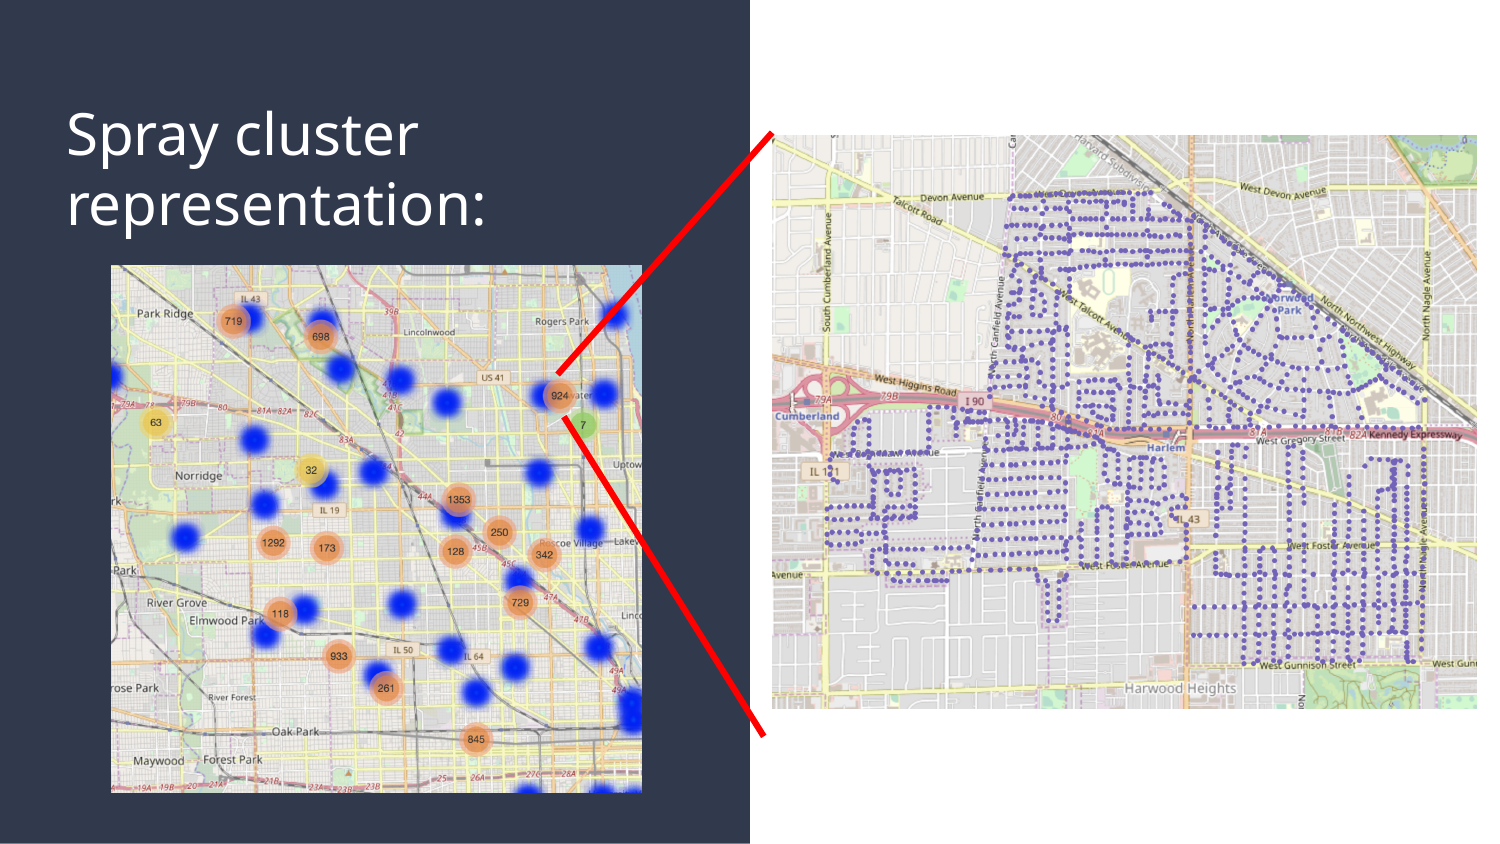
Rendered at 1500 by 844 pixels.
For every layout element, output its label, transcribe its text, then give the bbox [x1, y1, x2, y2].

picture [772, 135, 1477, 709]
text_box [563, 416, 765, 737]
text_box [557, 132, 773, 375]
title Spray cluster representation: [51, 82, 659, 419]
picture [110, 265, 642, 793]
